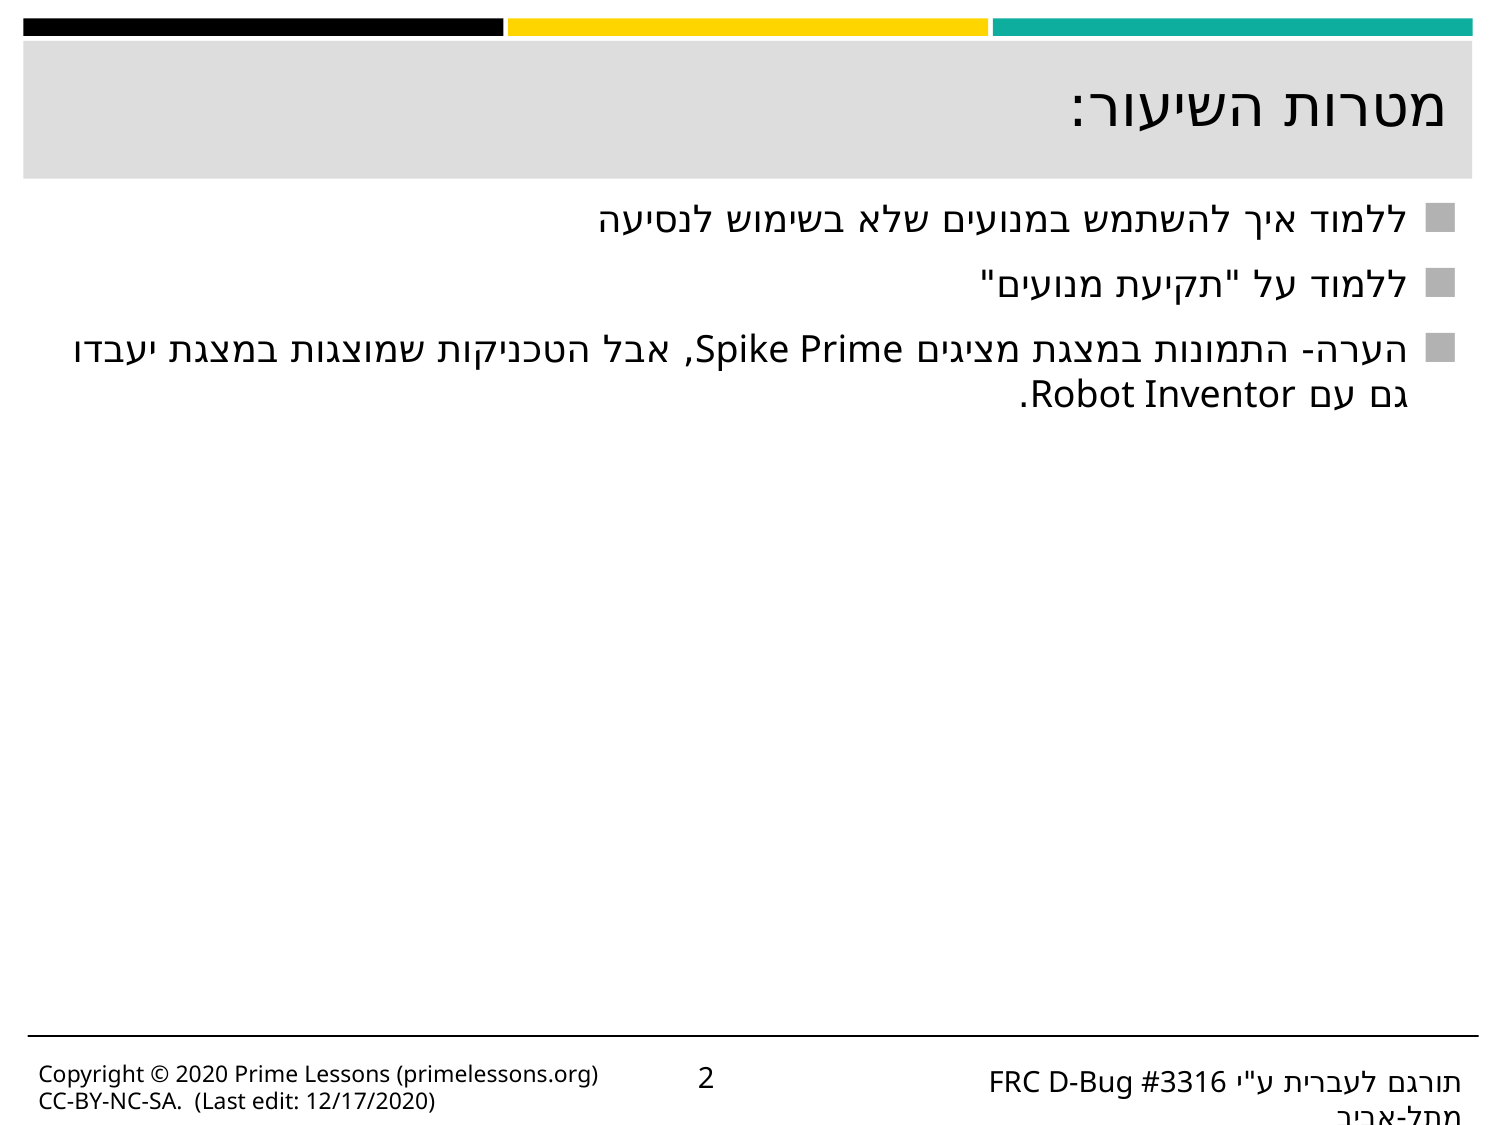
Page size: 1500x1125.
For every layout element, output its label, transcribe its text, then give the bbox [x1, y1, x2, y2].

slide_number ‹#› [682, 1051, 810, 1112]
title מטרות השיעור: [28, 60, 1464, 148]
footer Copyright © 2020 Prime Lessons (primelessons.org) CC-BY-NC-SA. (Last edit: 12/17/2020) [23, 1051, 622, 1112]
list ללמוד איך להשתמש במנועים שלא בשימוש לנסיעה ללמוד על "תקיעת מנועים" הערה- התמונות במצגת מציגים Spike Prime, אבל הטכניקות שמוצגות במצגת יעבדו גם עם Robot Inventor. [25, 187, 1475, 1021]
